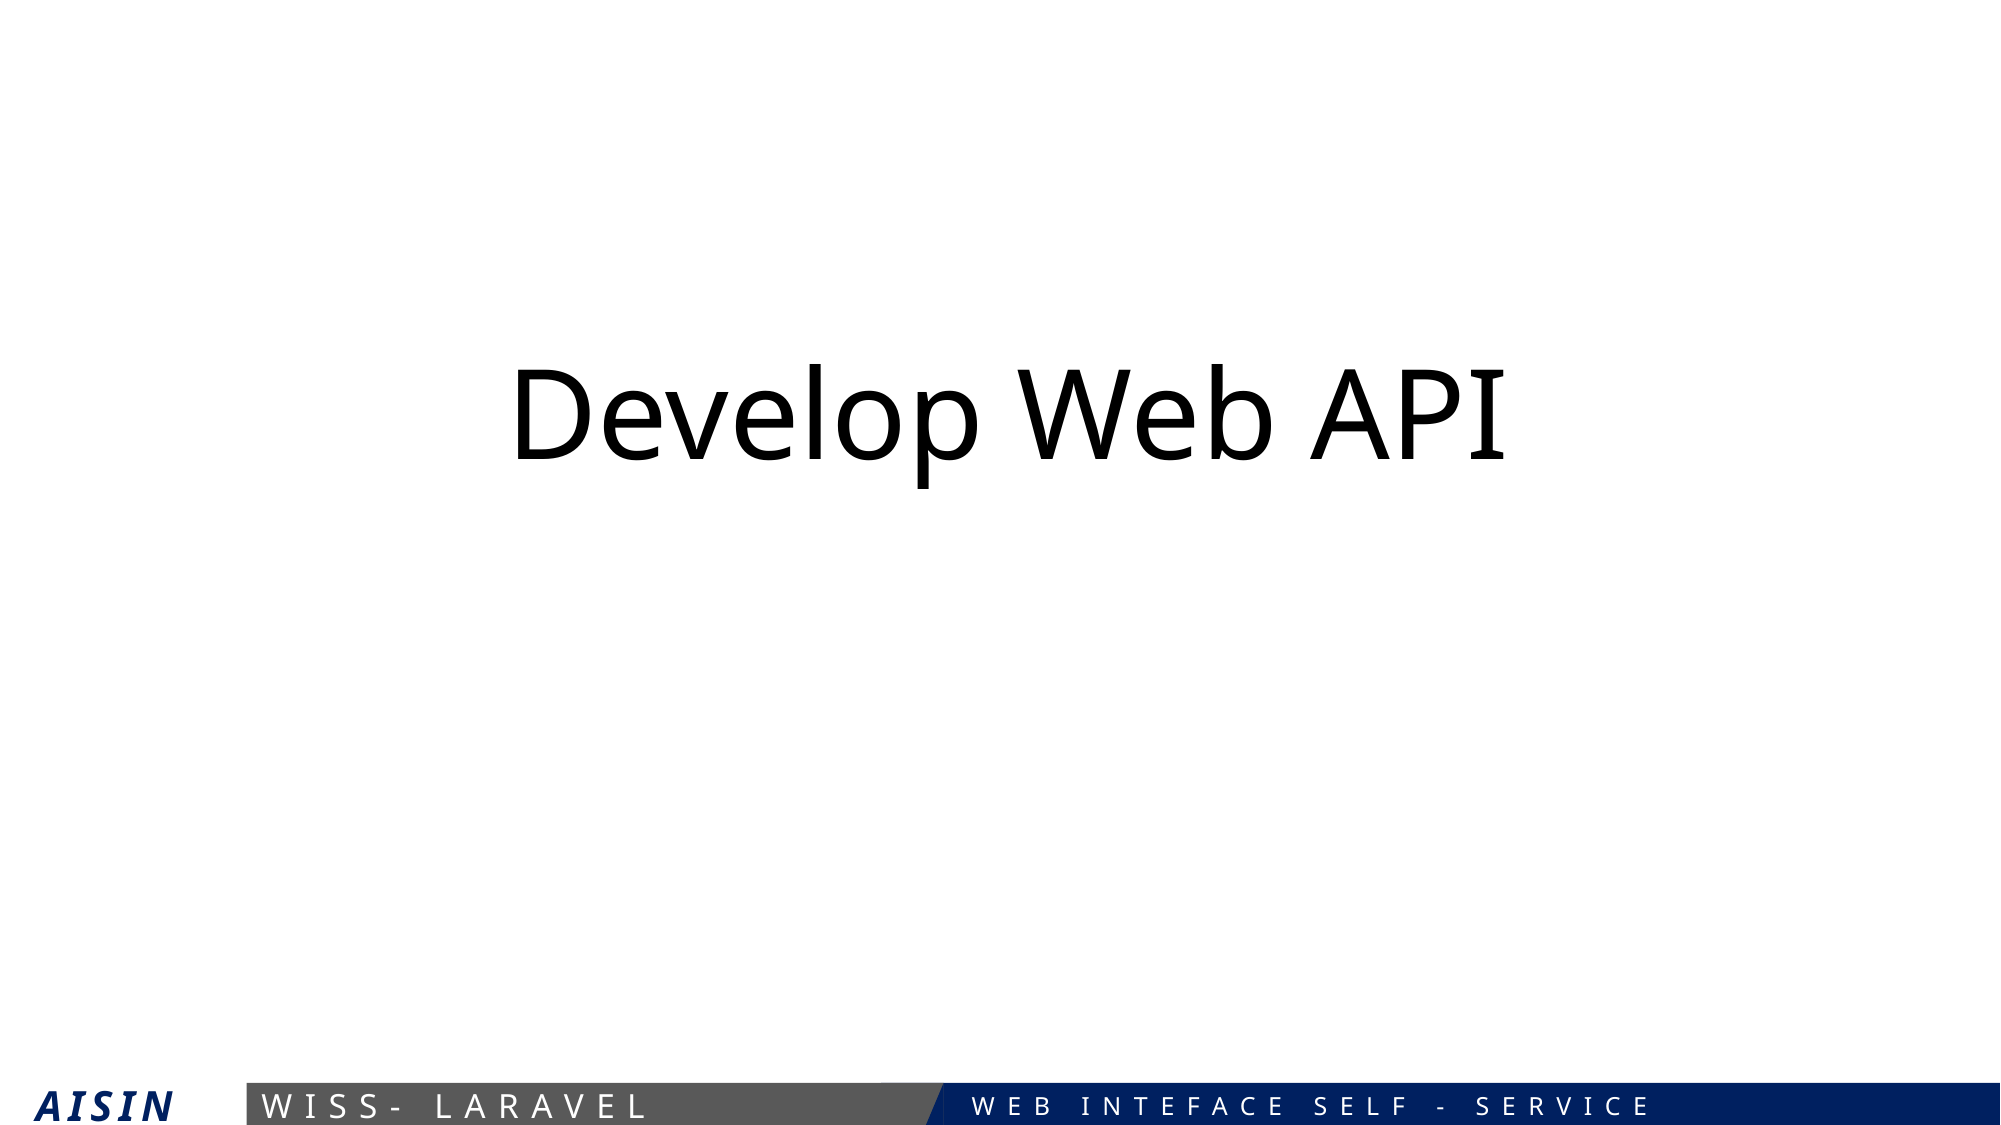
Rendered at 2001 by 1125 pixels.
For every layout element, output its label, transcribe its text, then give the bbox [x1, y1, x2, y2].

text_box Develop Web API [67, 252, 1949, 493]
